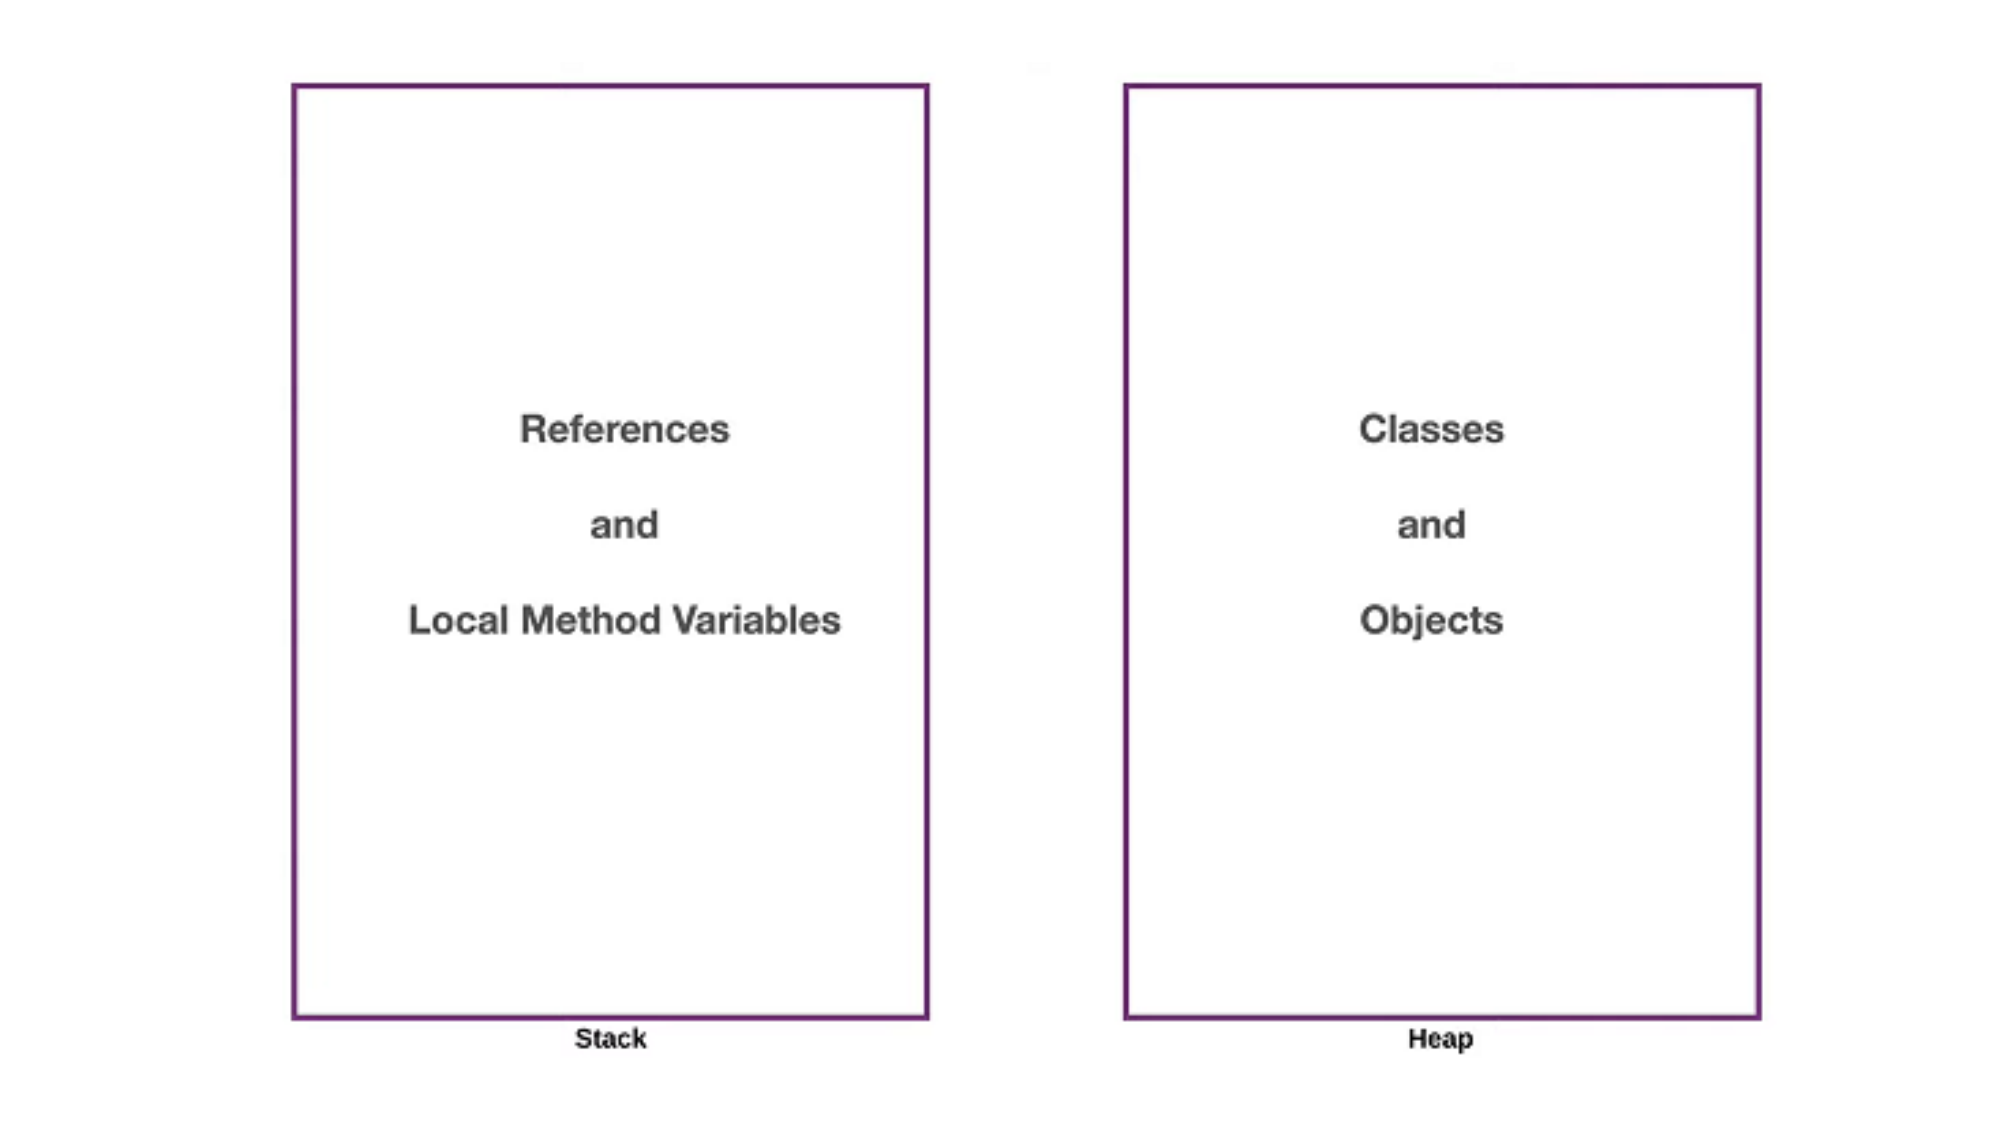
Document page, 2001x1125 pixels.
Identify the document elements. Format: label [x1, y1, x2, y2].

picture [251, 62, 1801, 1082]
